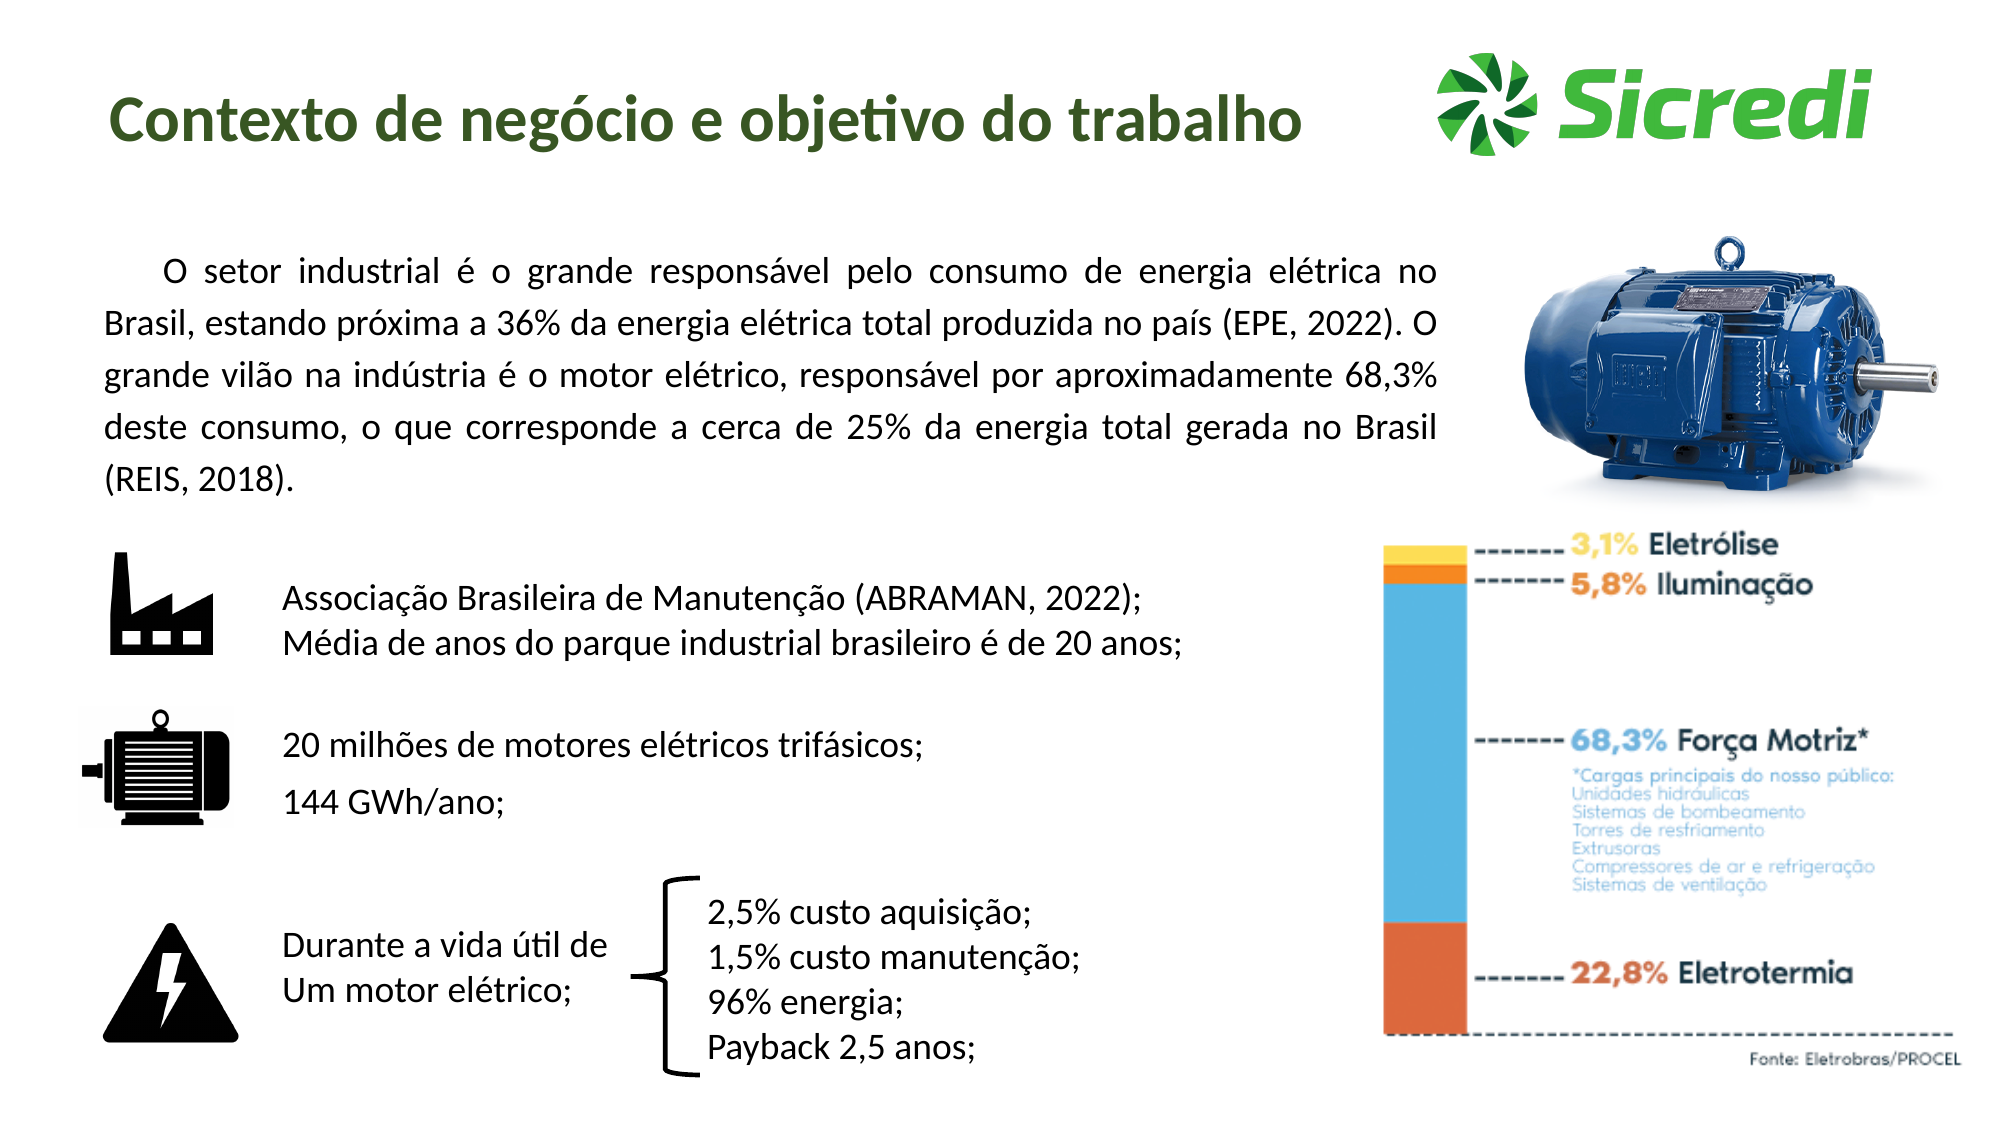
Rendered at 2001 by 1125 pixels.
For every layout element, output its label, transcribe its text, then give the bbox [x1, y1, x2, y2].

text_box Durante a vida útil de Um motor elétrico; [267, 912, 631, 1017]
text_box O setor industrial é o grande responsável pelo consumo de energia elétrica no Brasil, estando próxima a 36% da energia elétrica total produzida no país (EPE, 2022). O grande vilão na indústria é o motor elétrico, responsável por aproximadamente 68,3% deste consumo, o que corresponde a cerca de 25% da energia total gerada no Brasil (REIS, 2018). [89, 231, 1454, 507]
text_box 20 milhões de motores elétricos trifásicos; 144 GWh/ano; [267, 712, 1211, 830]
text_box Contexto de negócio e objetivo do trabalho [94, 67, 1320, 163]
picture [78, 706, 234, 828]
text_box Associação Brasileira de Manutenção (ABRAMAN, 2022); Média de anos do parque industrial brasileiro é de 20 anos; [267, 565, 1322, 671]
picture [1507, 223, 1948, 514]
text_box 2,5% custo aquisição; 1,5% custo manutenção; 96% energia; Payback 2,5 anos; [700, 879, 1122, 1075]
picture [89, 531, 234, 676]
picture [1363, 515, 1976, 1089]
text_box [630, 877, 700, 1076]
picture [95, 907, 246, 1058]
picture [1437, 53, 1872, 156]
